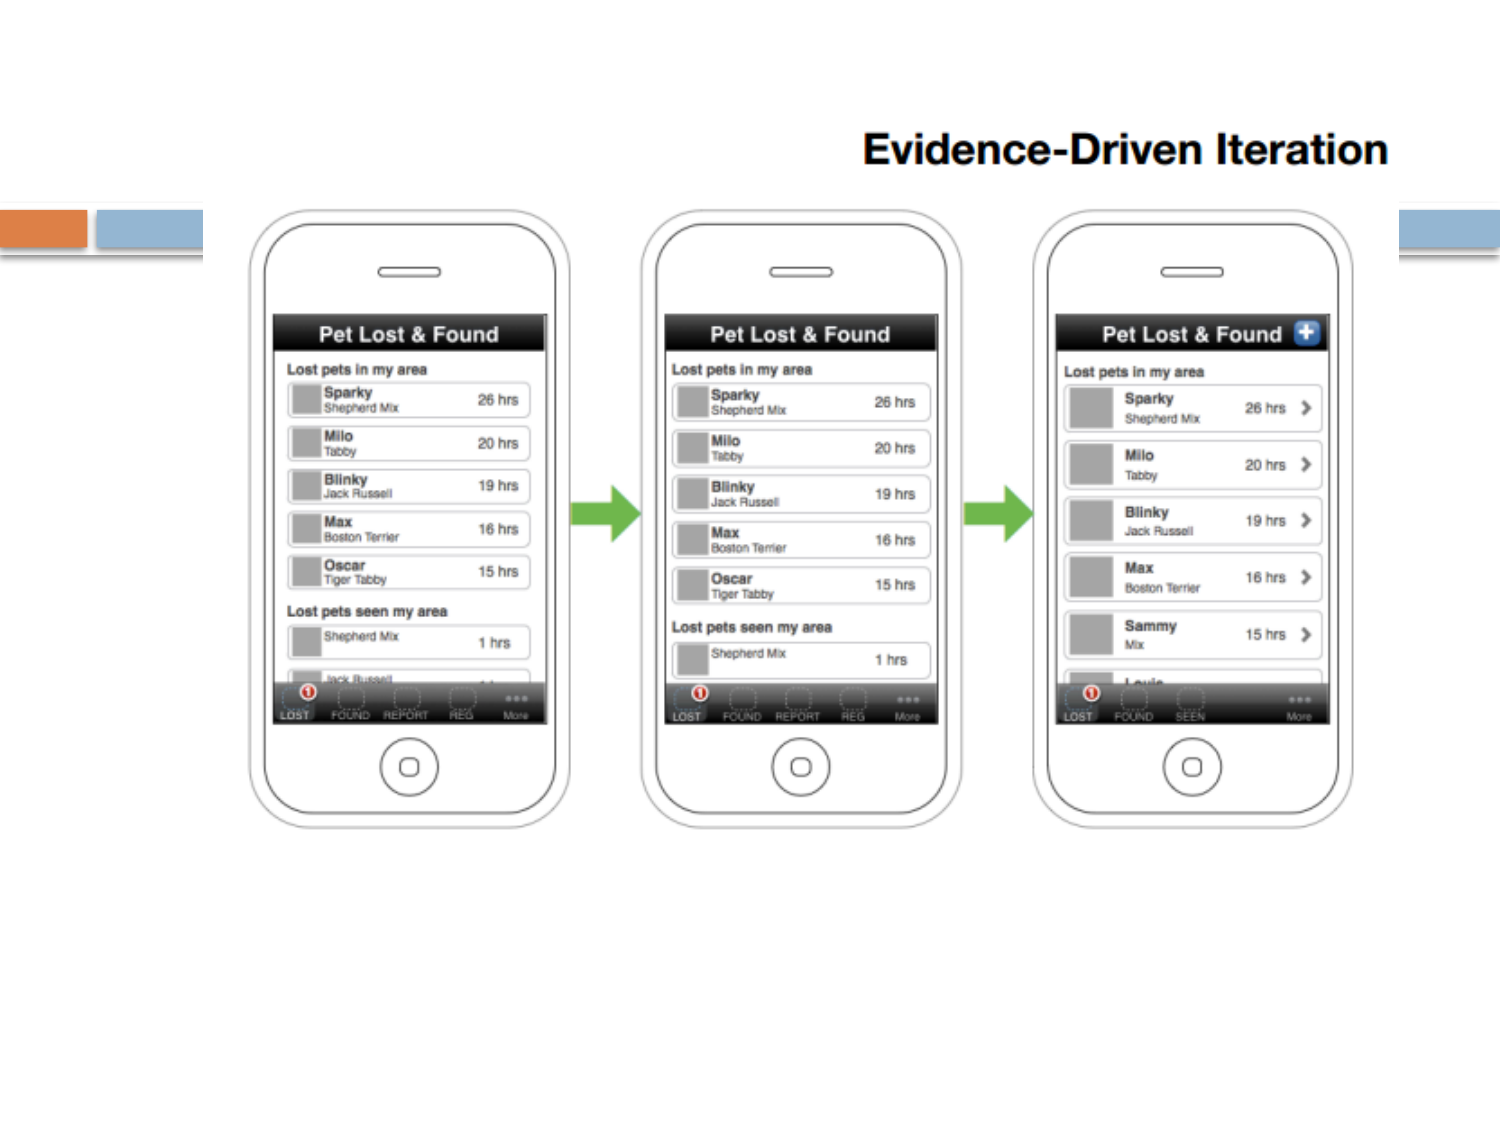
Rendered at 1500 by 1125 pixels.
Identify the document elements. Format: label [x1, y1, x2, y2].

picture [203, 87, 1399, 901]
